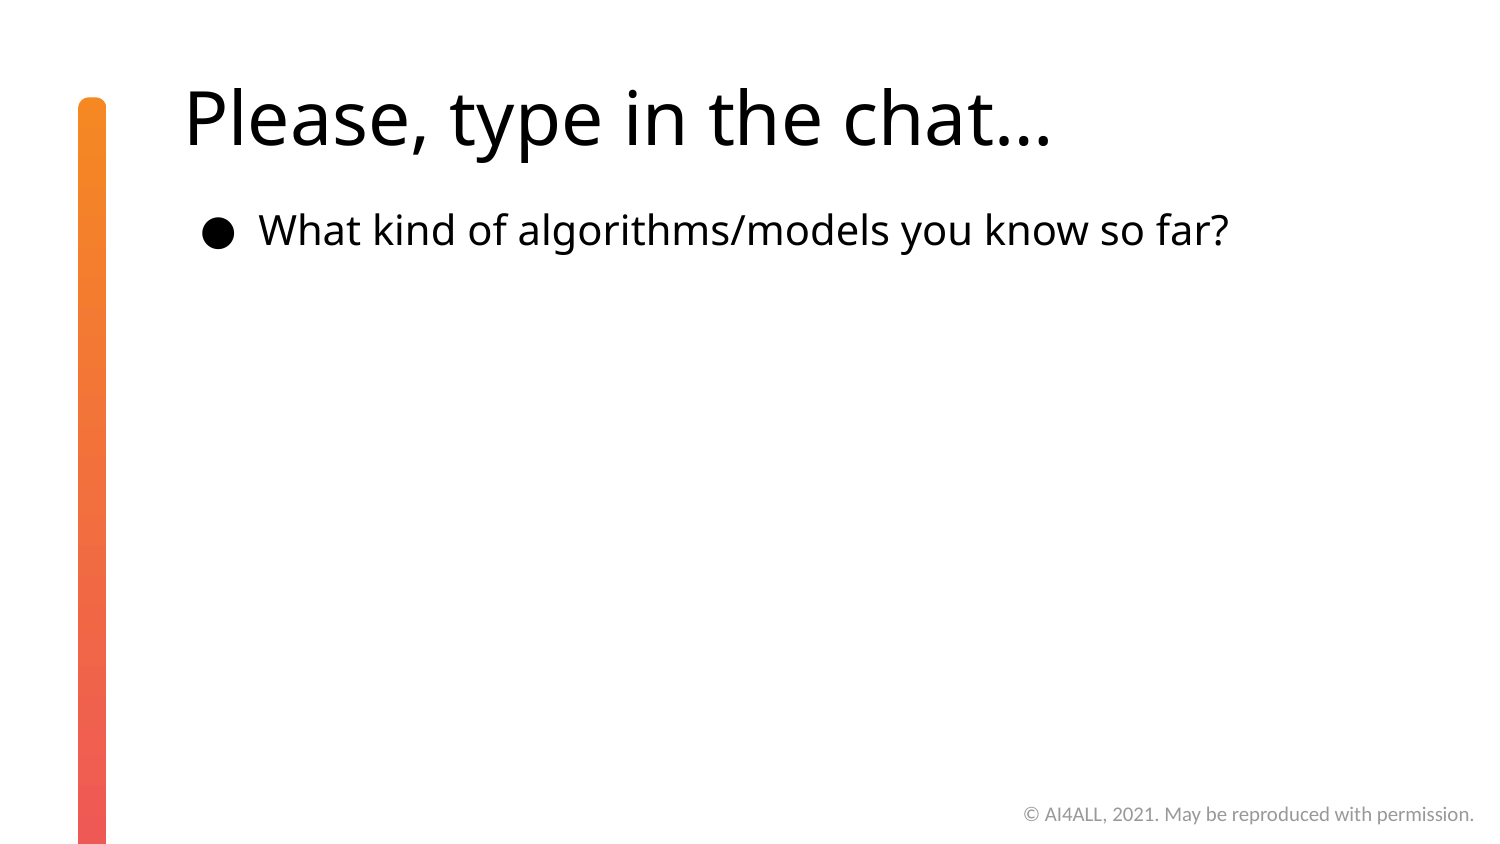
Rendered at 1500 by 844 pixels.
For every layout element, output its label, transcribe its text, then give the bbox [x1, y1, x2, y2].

title Please, type in the chat… [183, 70, 1388, 167]
list What kind of algorithms/models you know so far? [183, 203, 1388, 753]
